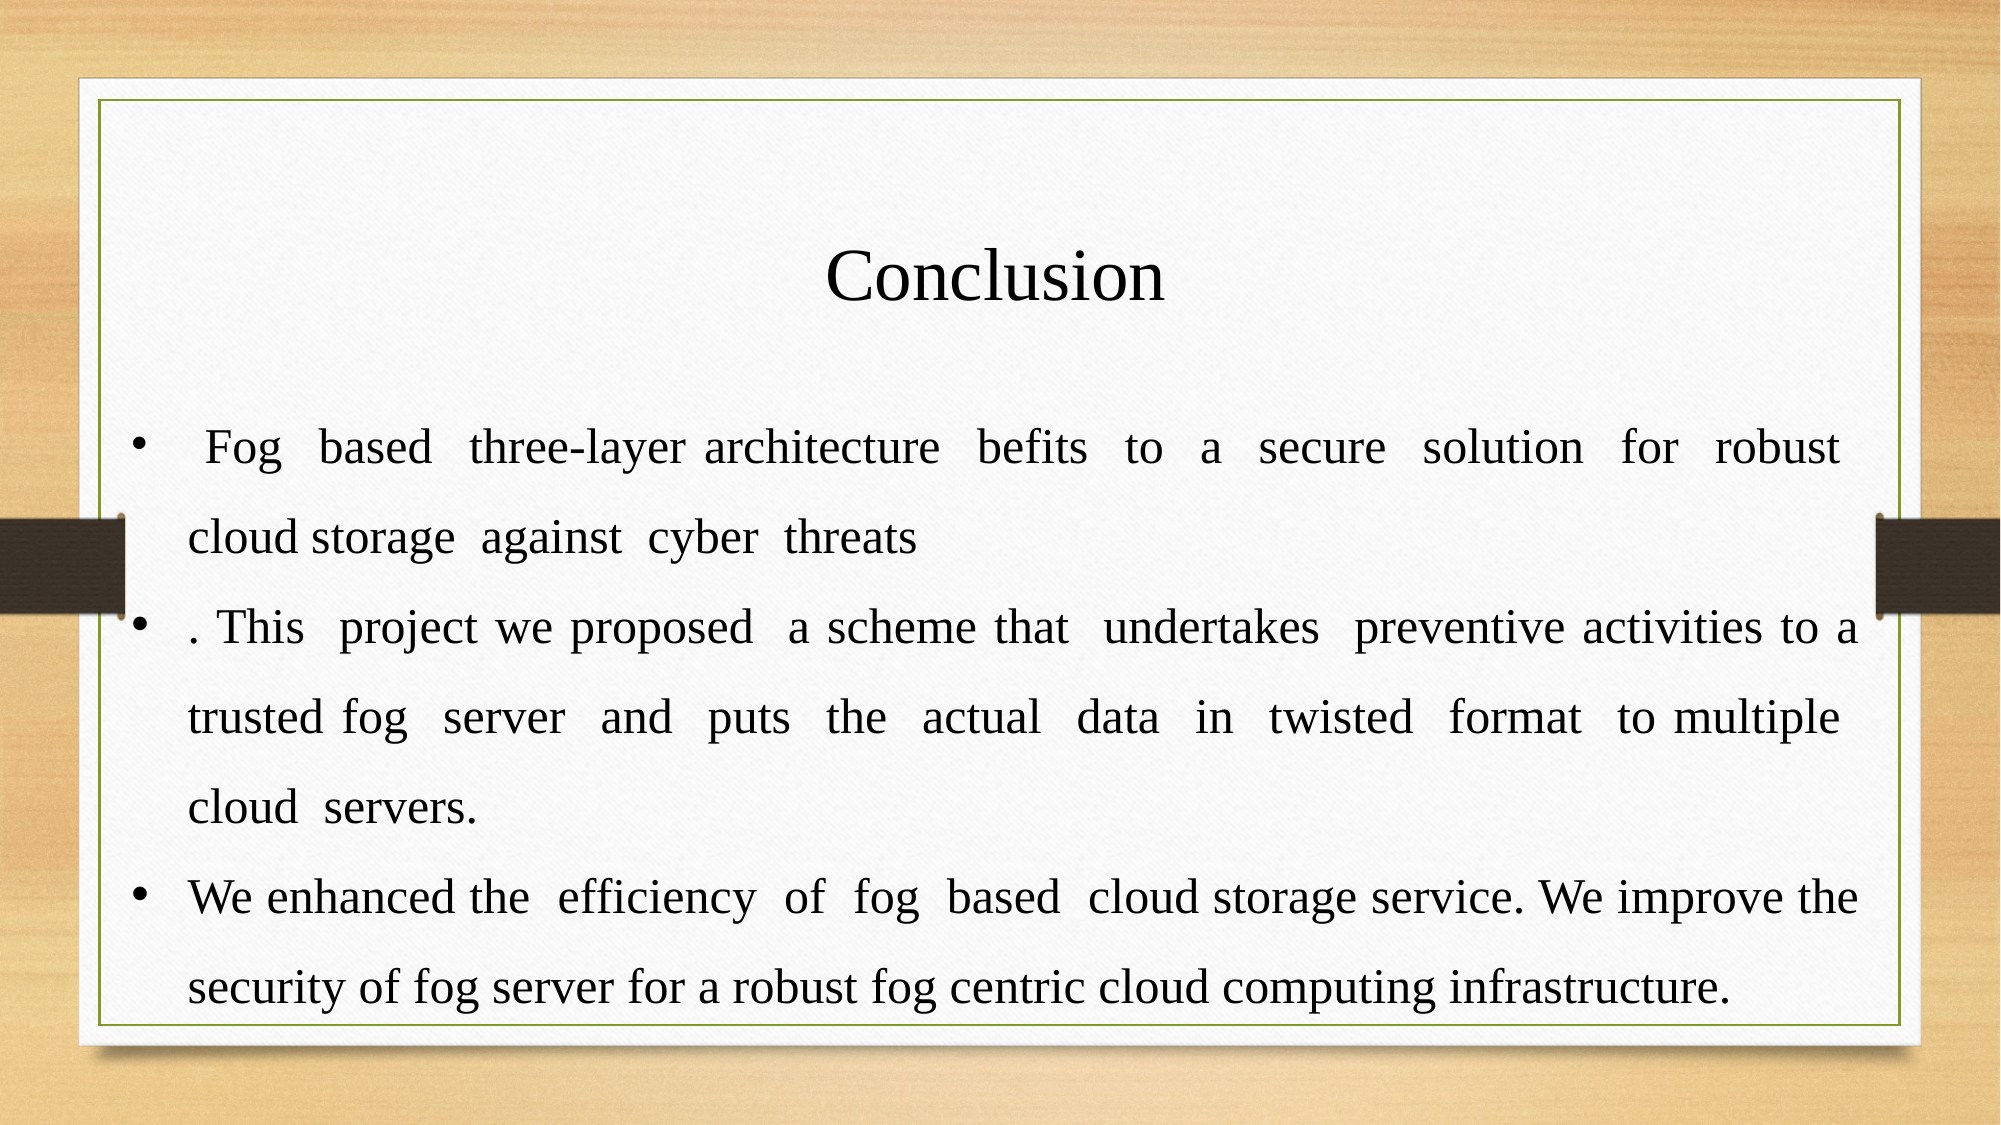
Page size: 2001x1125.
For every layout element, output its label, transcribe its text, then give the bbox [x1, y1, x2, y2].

picture [0, 0, 2001, 1125]
text_box Conclusion Fog based three-layer architecture befits to a secure solution for robust cloud storage against cyber threats . This project we proposed a scheme that undertakes preventive activities to a trusted fog server and puts the actual data in twisted format to multiple cloud servers. We enhanced the efficiency of fog based cloud storage service. We improve the security of fog server for a robust fog centric cloud computing infrastructure. [116, 173, 1875, 1021]
